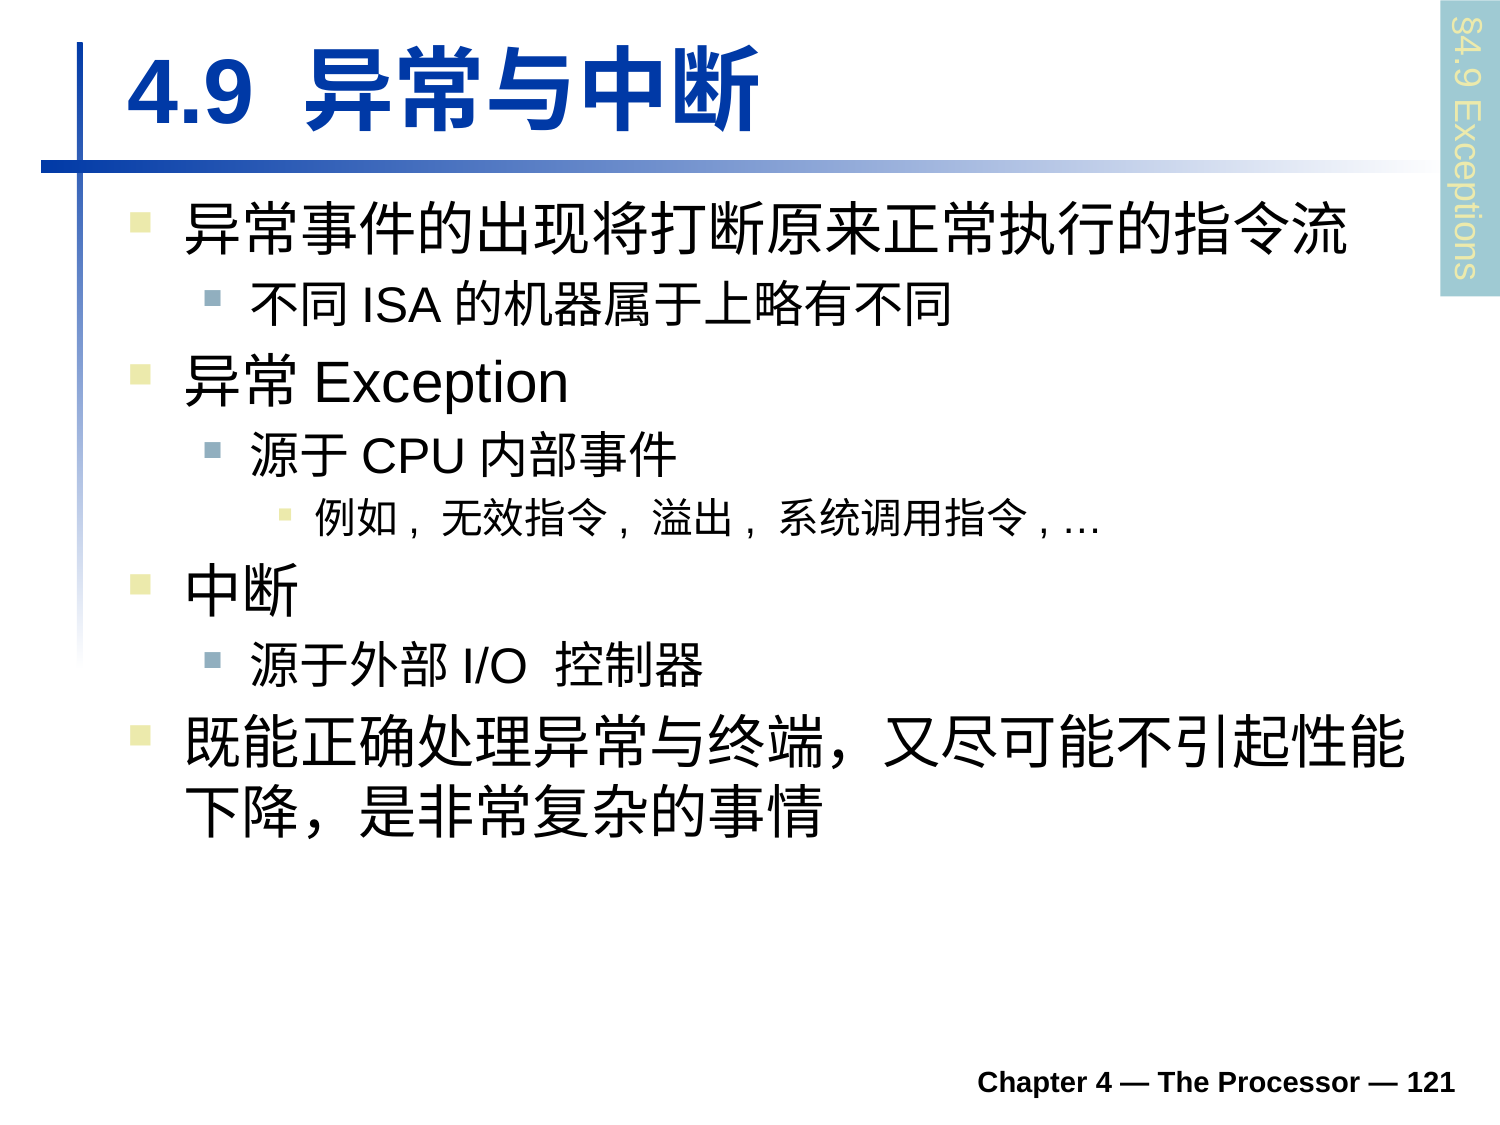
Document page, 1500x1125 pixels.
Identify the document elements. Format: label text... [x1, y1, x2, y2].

footer Chapter 4 — The Processor — 121 [277, 1046, 1471, 1106]
list 异常事件的出现将打断原来正常执行的指令流 不同ISA的机器属于上略有不同 异常Exception 源于CPU内部事件 例如, 无效指令, 溢出, 系统调用指令, … 中断 源于外部I/O 控制器 既能正确处理异常与终端，又尽可能不引起性能下降，是非常复杂的事情 [112, 184, 1469, 1024]
title 4.9 异常与中断 [112, 23, 1440, 149]
text_box §4.9 Exceptions [1440, 0, 1500, 297]
